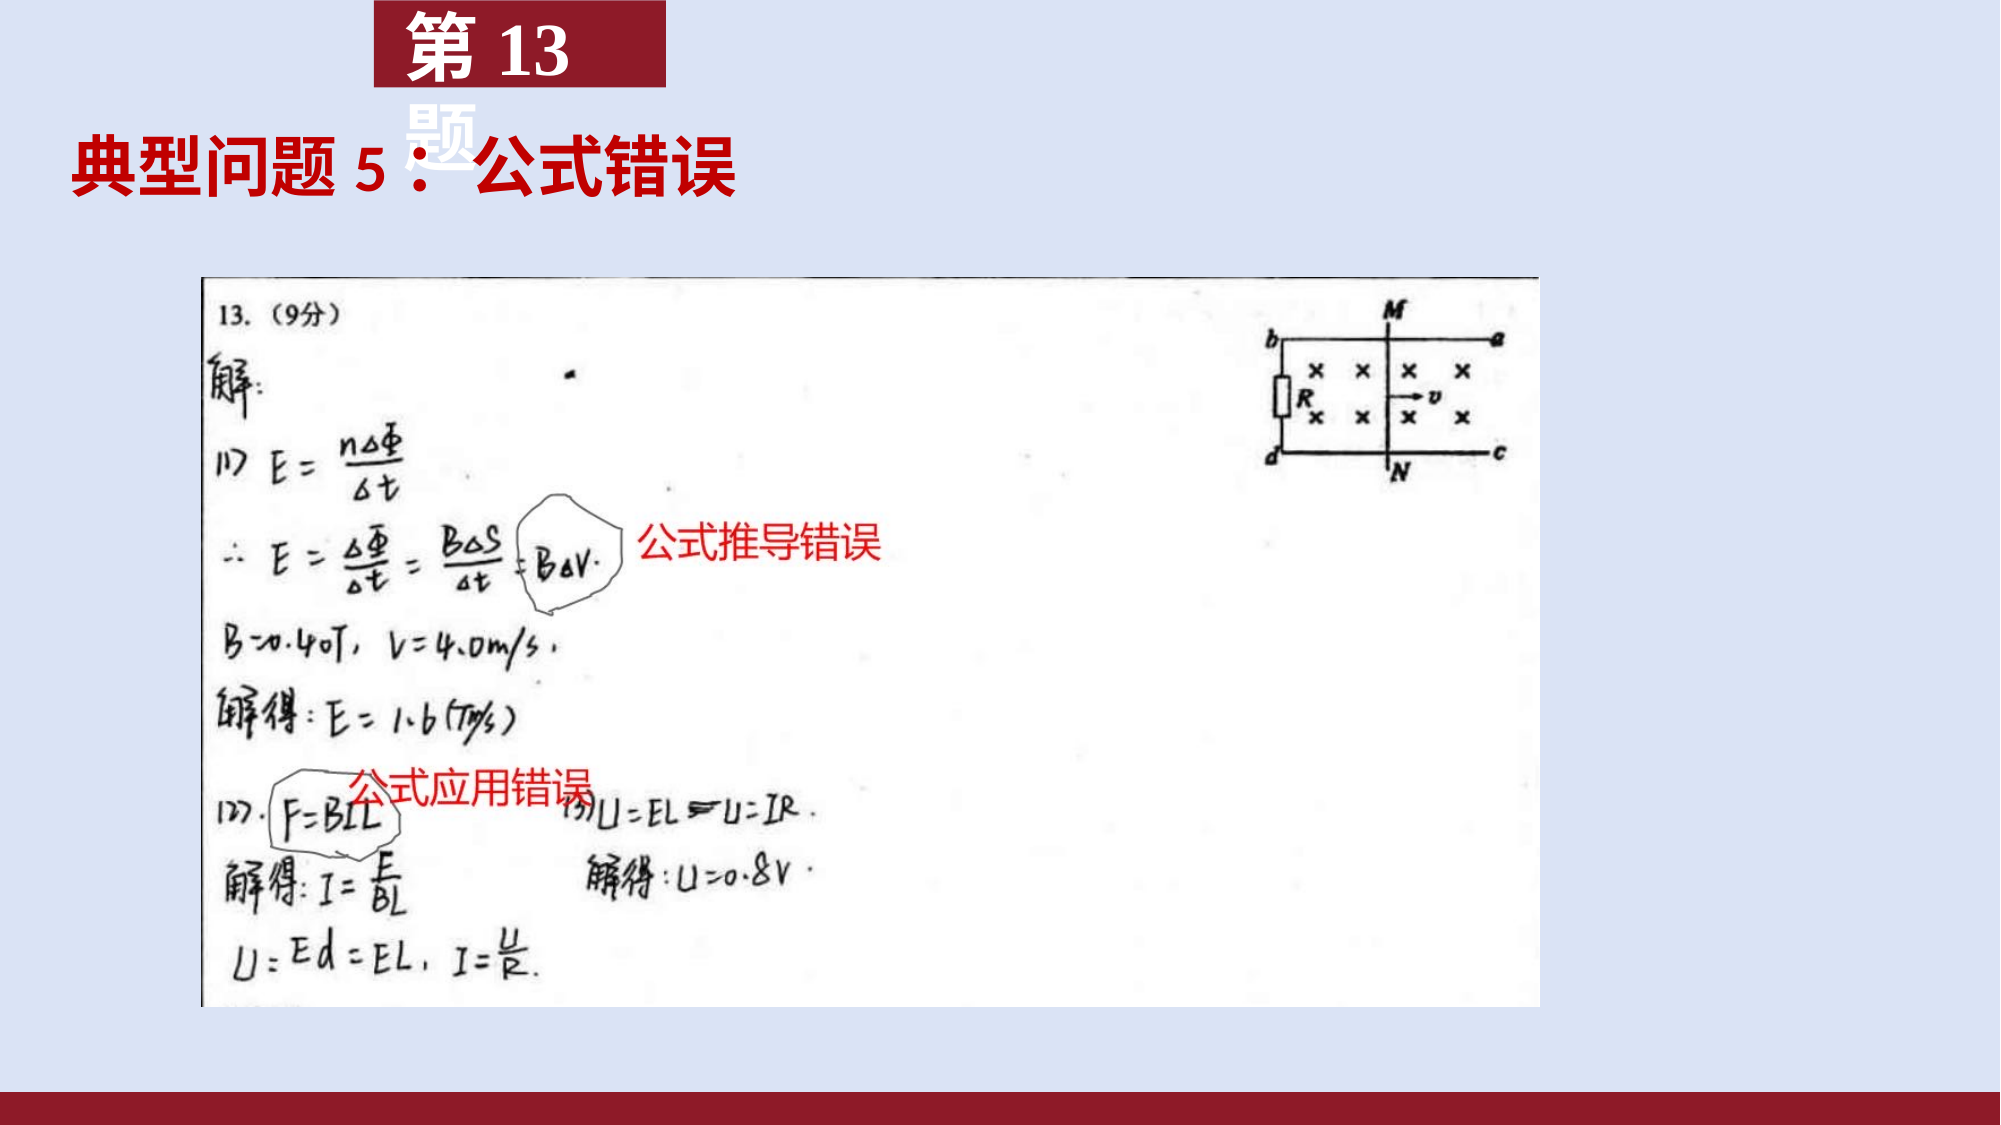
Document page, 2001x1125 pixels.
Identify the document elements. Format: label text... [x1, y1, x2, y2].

picture [201, 276, 1540, 1008]
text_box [373, 0, 667, 88]
text_box [0, 1091, 2000, 1125]
text_box 典型问题5：公式错误 [56, 117, 1895, 213]
